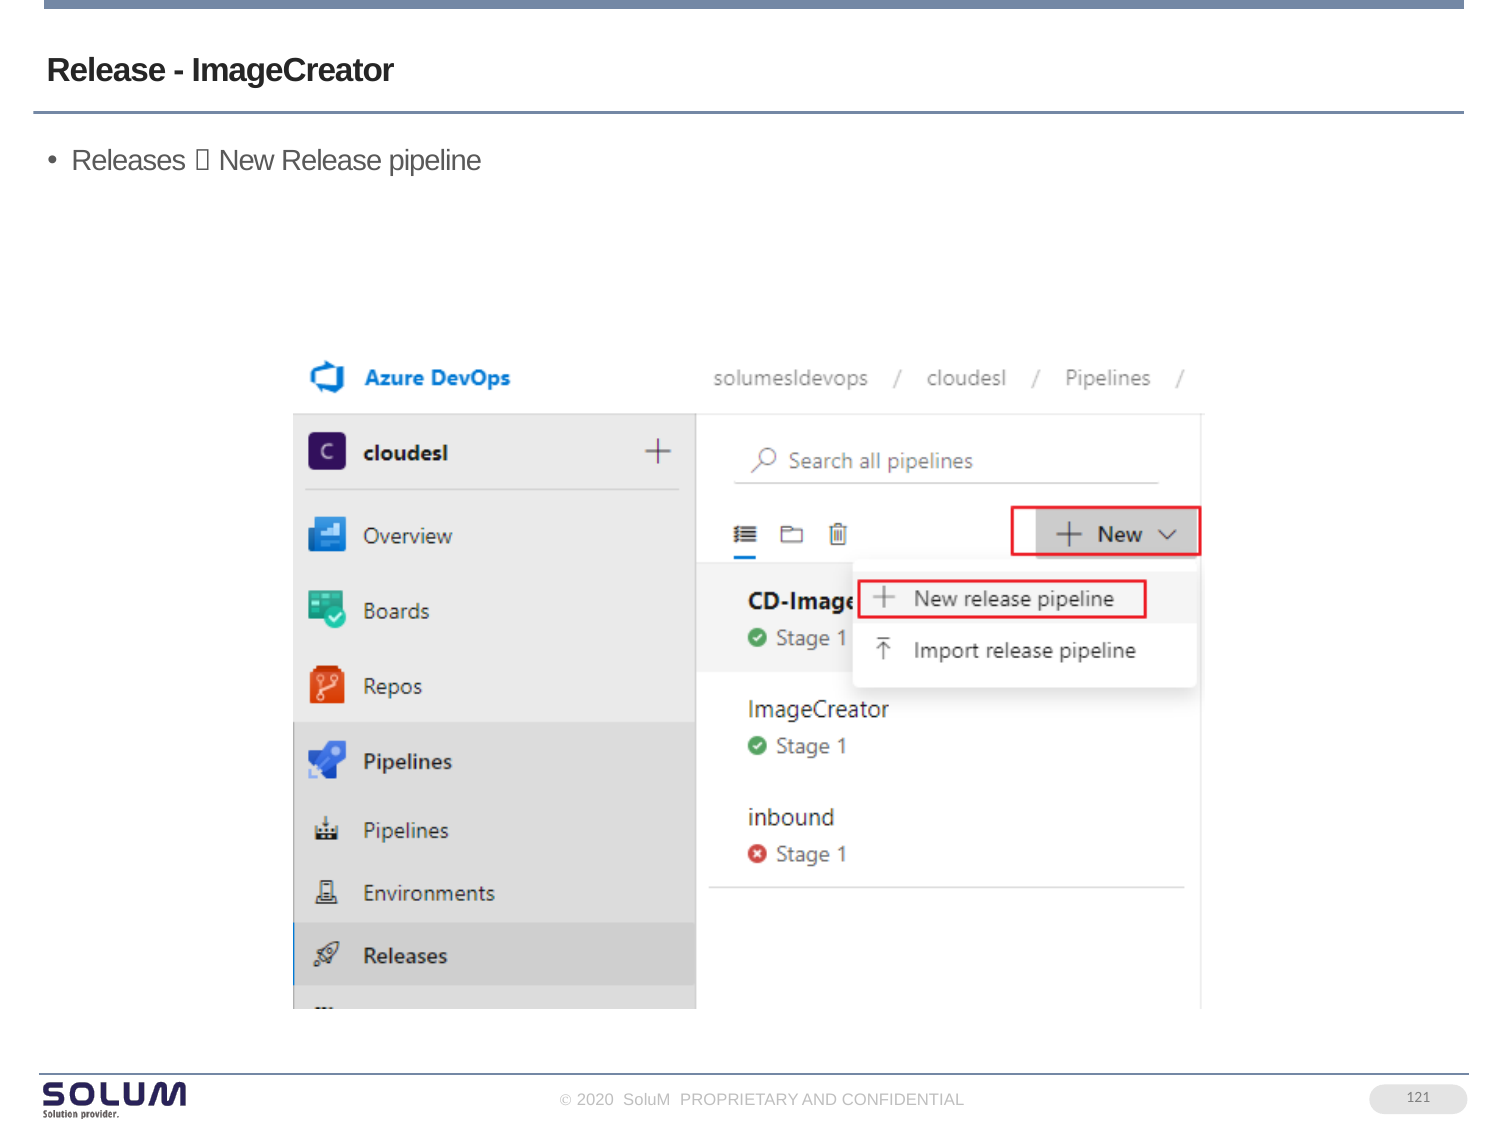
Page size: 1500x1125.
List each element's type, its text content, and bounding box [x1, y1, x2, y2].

picture [293, 340, 1205, 1009]
title Release - ImageCreator [46, 28, 1349, 113]
subtitle Releases  New Release pipeline [33, 137, 1464, 562]
picture [41, 1080, 187, 1119]
